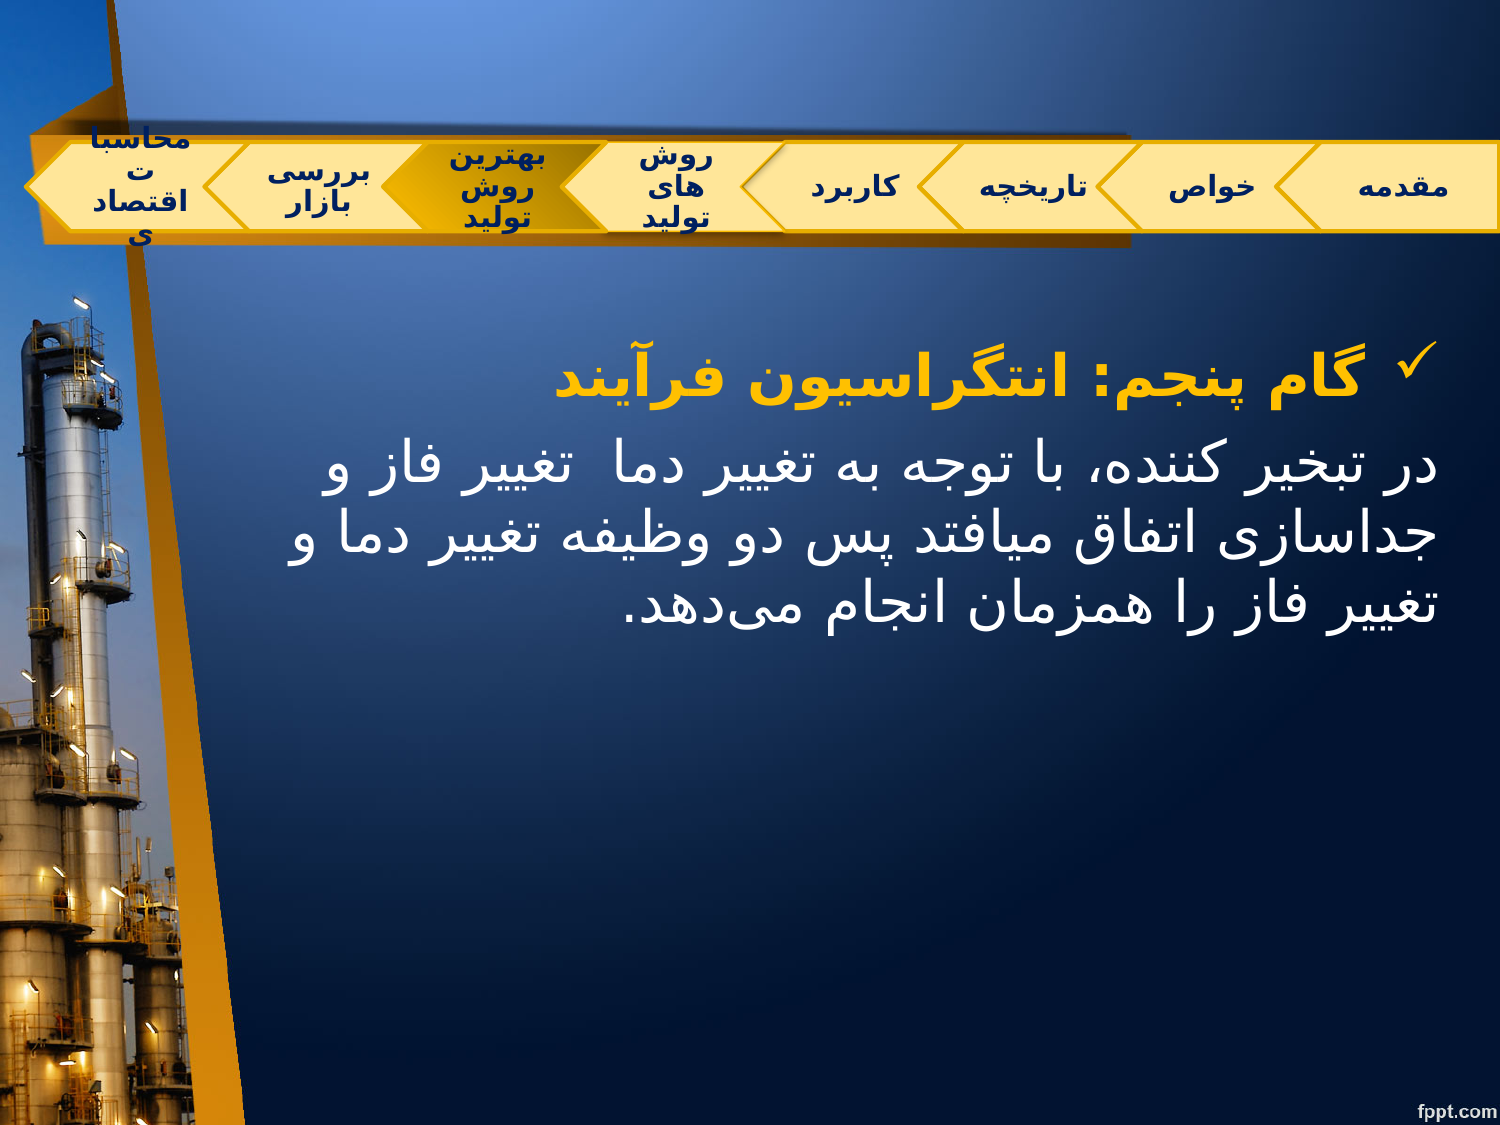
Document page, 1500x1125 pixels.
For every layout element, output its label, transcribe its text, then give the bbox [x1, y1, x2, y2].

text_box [24, 0, 1500, 411]
picture [0, 0, 1500, 1125]
text_box گام پنجم: انتگراسیون فرآیند در تبخیر کننده، با توجه به تغییر دما تغییر فاز و جداسازی اتفاق میافتد پس دو وظیفه تغییر دما و تغییر فاز را همزمان انجام می‌دهد. [272, 419, 1456, 749]
